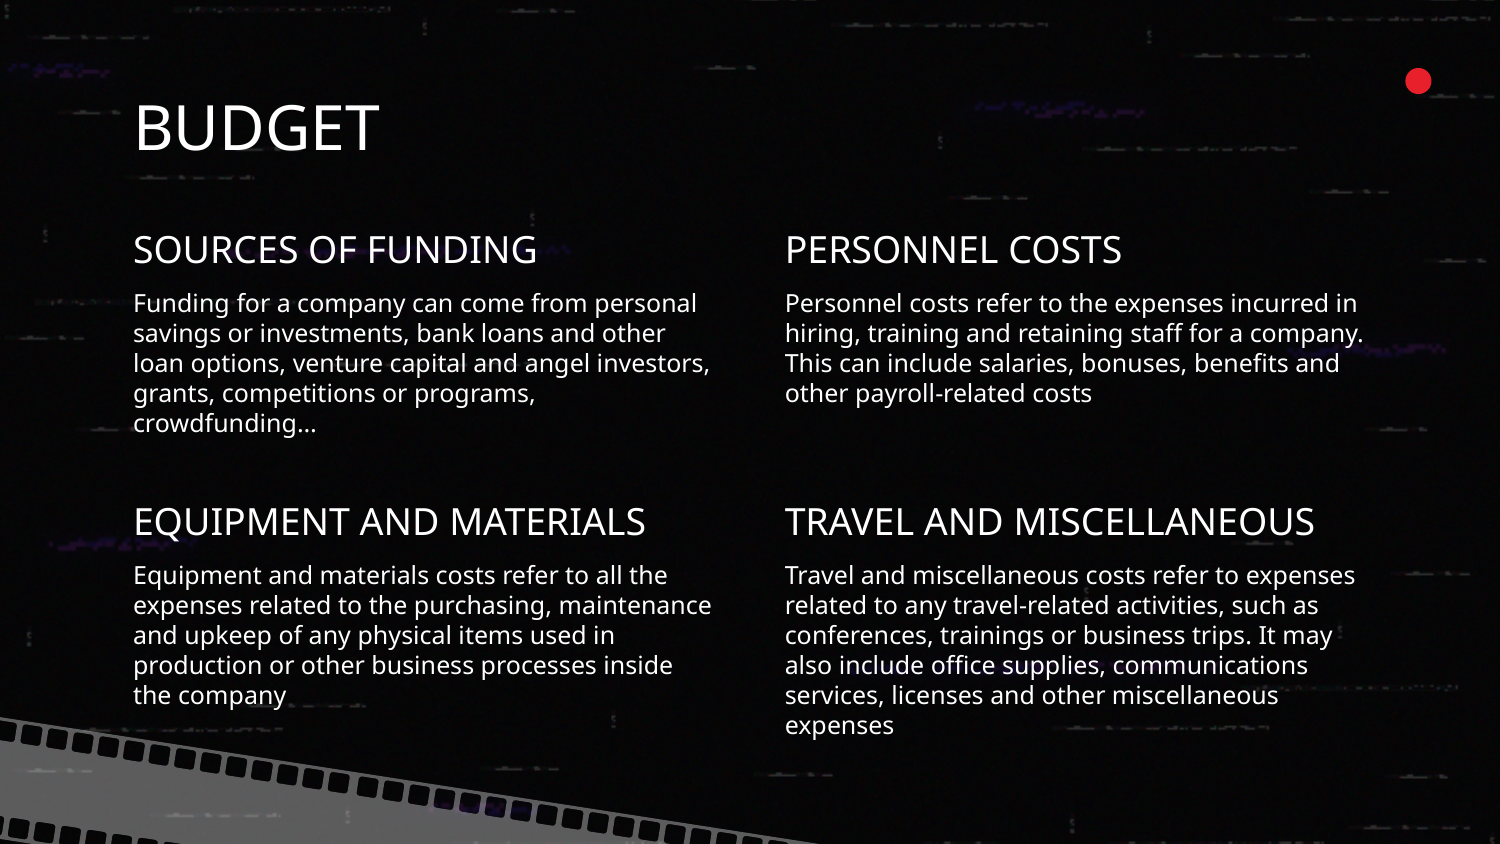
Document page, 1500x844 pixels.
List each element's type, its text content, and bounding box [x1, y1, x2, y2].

subtitle SOURCES OF FUNDING [118, 212, 731, 286]
subtitle PERSONNEL COSTS [769, 212, 1382, 286]
subtitle Equipment and materials costs refer to all the expenses related to the purchasing, maintenance and upkeep of any physical items used in production or other business processes inside the company [118, 544, 731, 720]
subtitle Travel and miscellaneous costs refer to expenses related to any travel-related activities, such as conferences, trainings or business trips. It may also include office supplies, communications services, licenses and other miscellaneous expenses [769, 559, 1382, 720]
title BUDGET [118, 72, 1382, 167]
subtitle Funding for a company can come from personal savings or investments, bank loans and other loan options, venture capital and angel investors, grants, competitions or programs, crowdfunding… [118, 286, 731, 448]
subtitle TRAVEL AND MISCELLANEOUS [769, 484, 1382, 559]
subtitle EQUIPMENT AND MATERIALS [118, 484, 731, 544]
subtitle Personnel costs refer to the expenses incurred in hiring, training and retaining staff for a company. This can include salaries, bonuses, benefits and other payroll-related costs [769, 286, 1382, 448]
